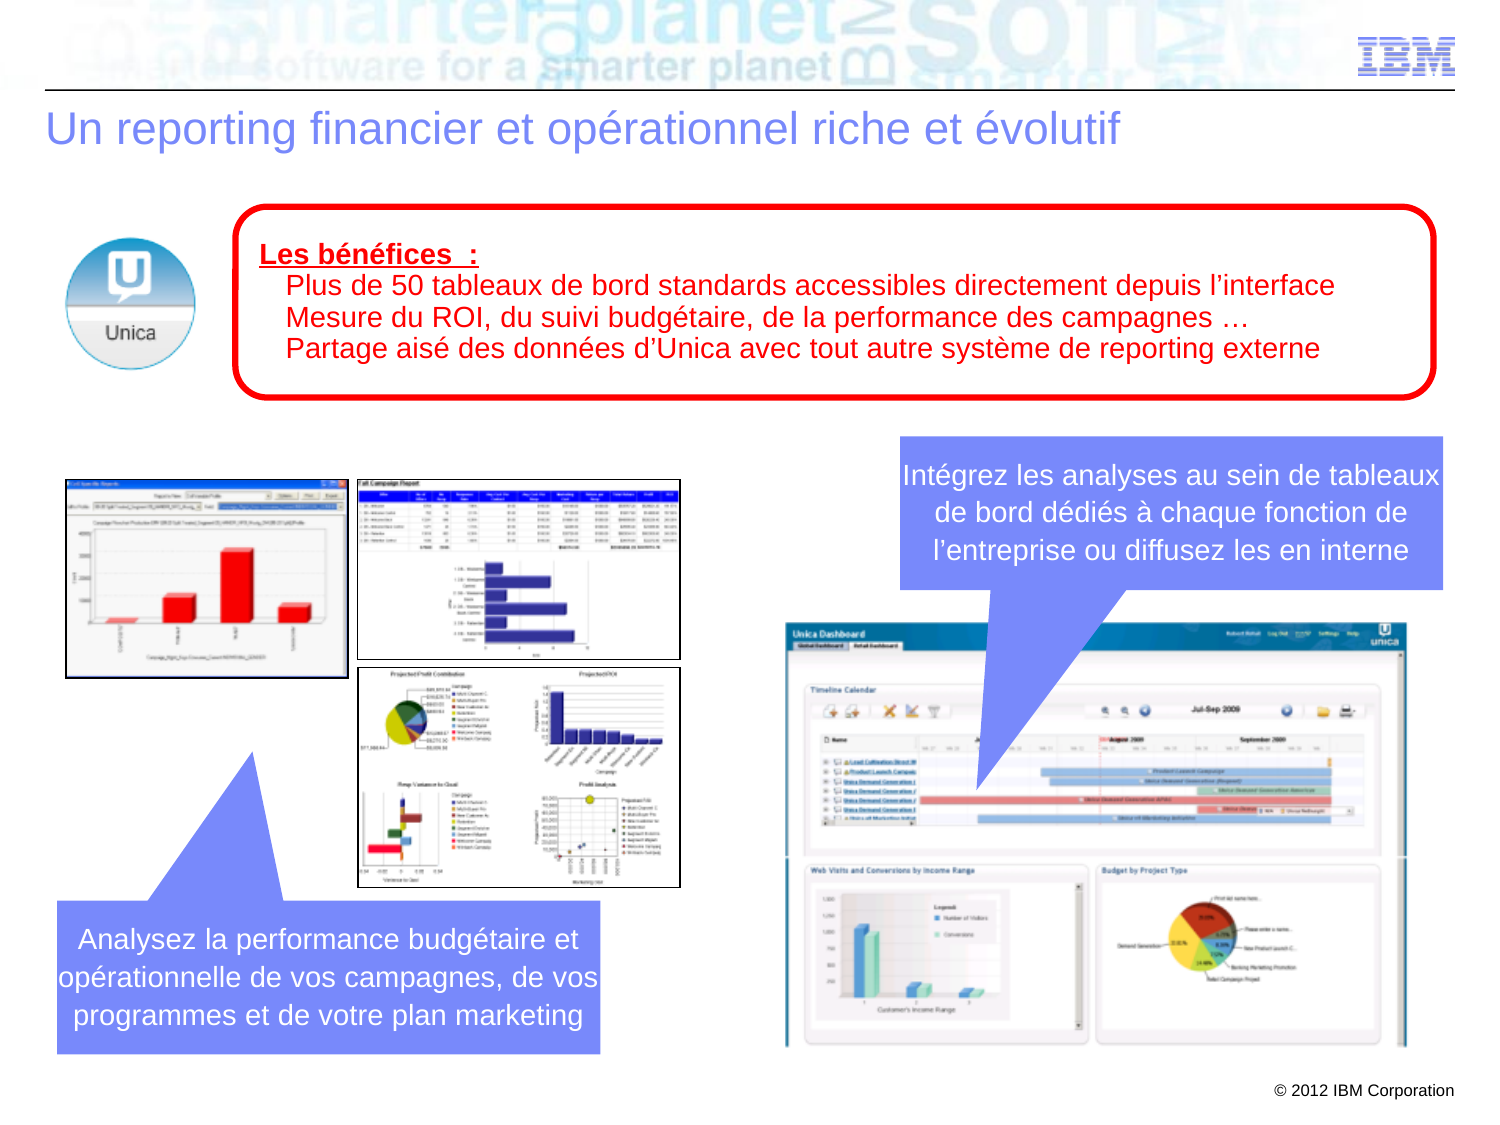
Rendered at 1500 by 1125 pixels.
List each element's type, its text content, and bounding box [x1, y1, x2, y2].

text_box Analysez la performance budgétaire et opérationnelle de vos campagnes, de vos programmes et de votre plan marketing [57, 751, 601, 1055]
text_box Les bénéfices : Plus de 50 tableaux de bord standards accessibles directement depuis l’interface Mesure du ROI, du suivi budgétaire, de la performance des campagnes … Partage aisé des données d’Unica avec tout autre système de reporting externe [235, 206, 1434, 398]
picture [0, 0, 1500, 90]
picture [358, 479, 680, 660]
picture [66, 479, 348, 678]
text_box Intégrez les analyses au sein de tableaux de bord dédiés à chaque fonction de l’entreprise ou diffusez les en interne [900, 436, 1444, 620]
picture [62, 234, 208, 373]
picture [783, 621, 1410, 1055]
picture [358, 667, 680, 887]
title Un reporting financier et opérationnel riche et évolutif [29, 97, 1456, 203]
